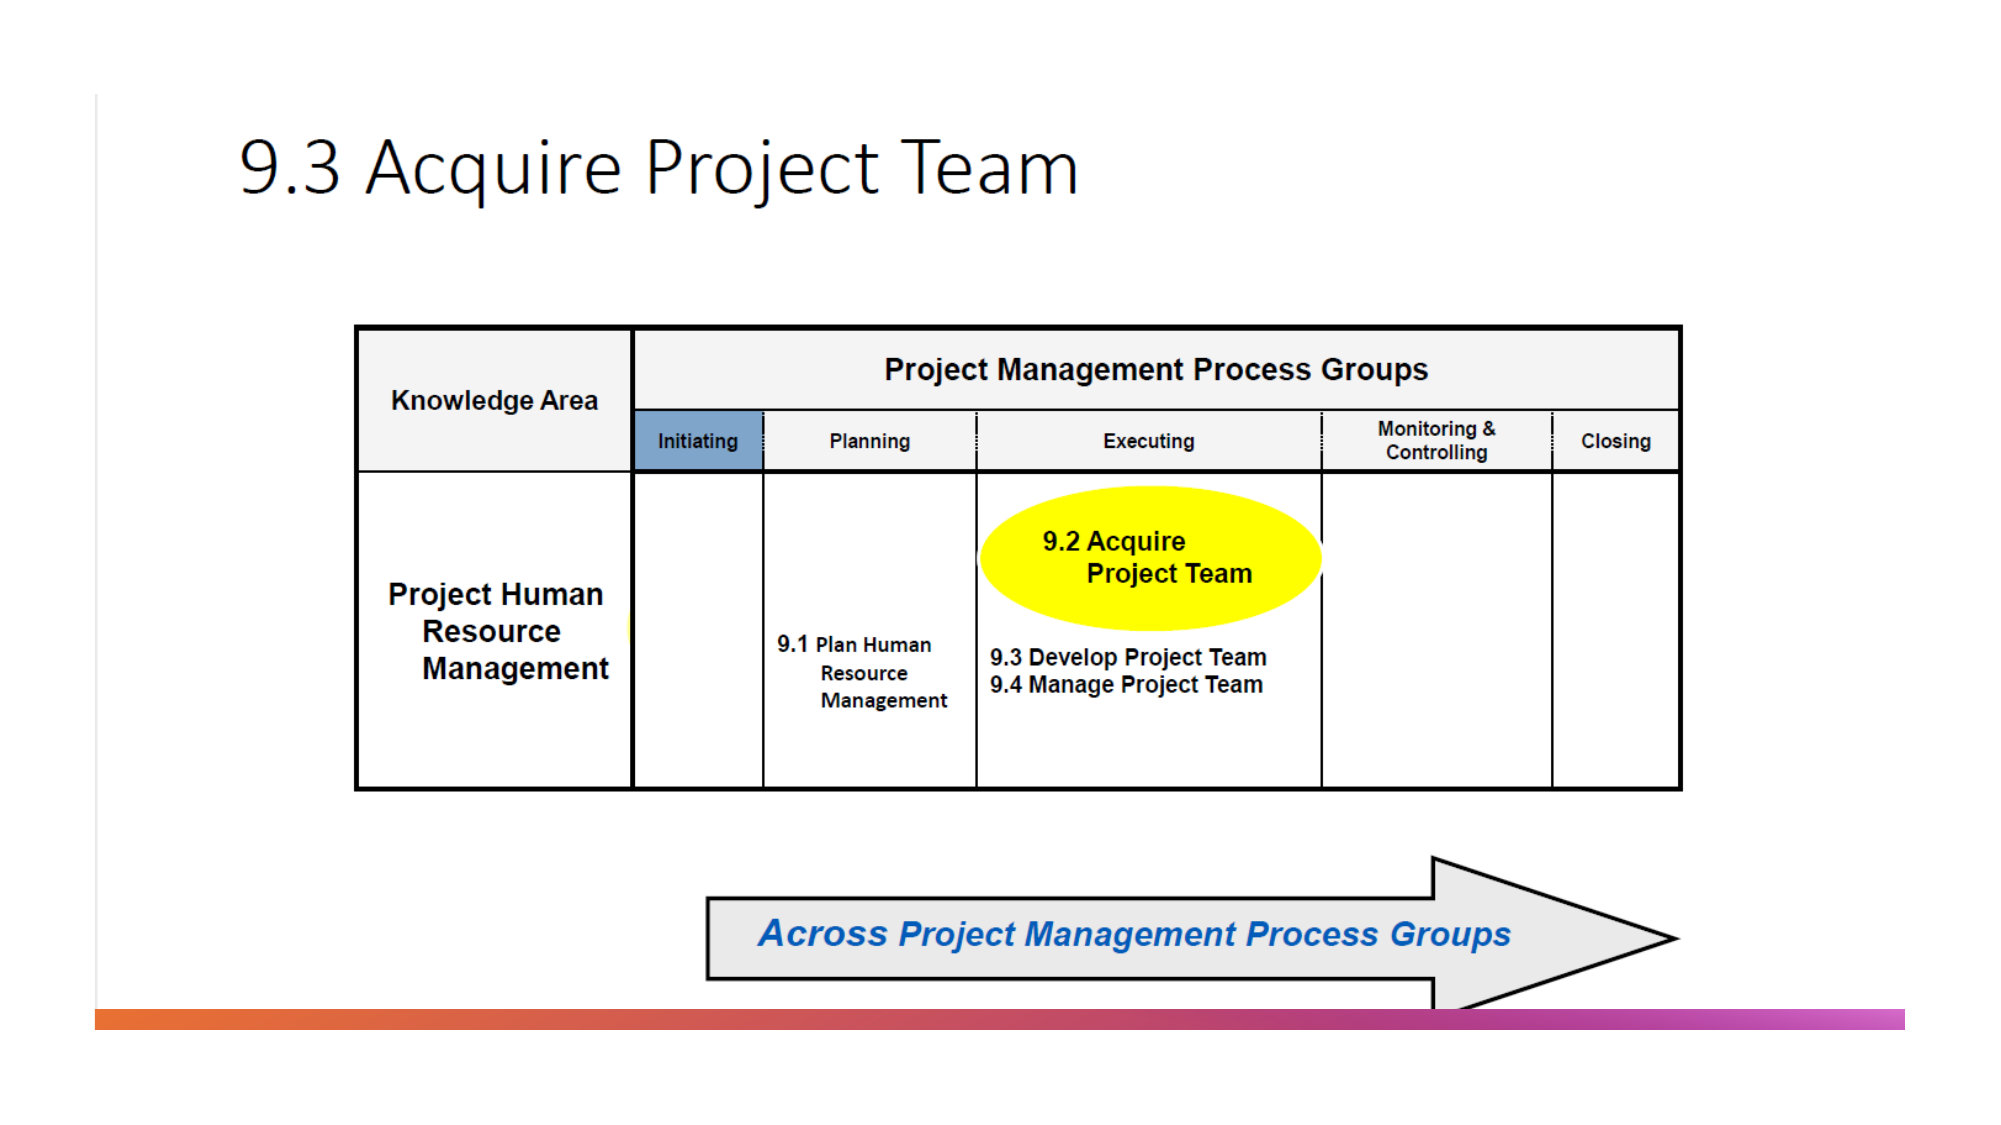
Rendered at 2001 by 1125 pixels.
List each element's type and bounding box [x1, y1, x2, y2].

list [94, 94, 1906, 1009]
text_box [94, 1009, 1906, 1031]
